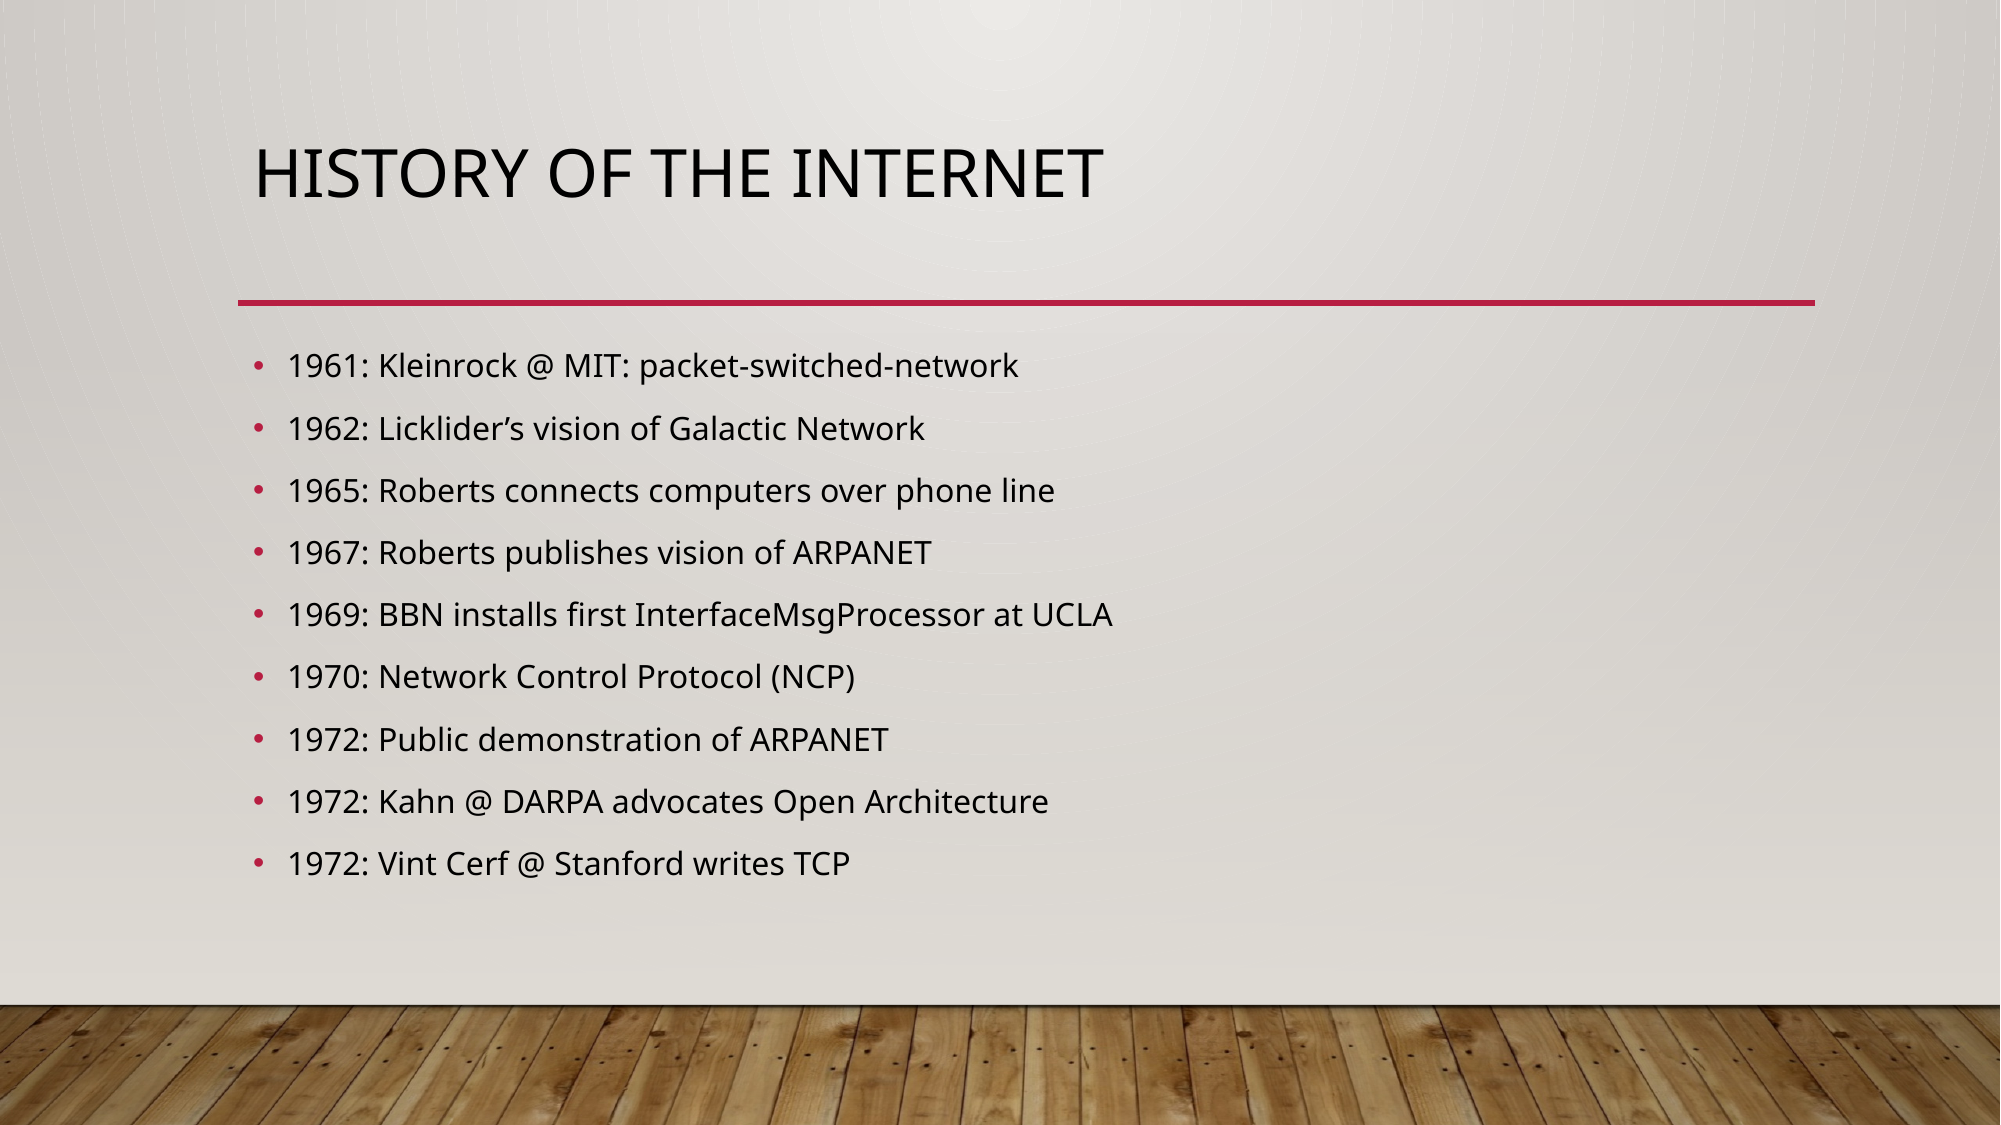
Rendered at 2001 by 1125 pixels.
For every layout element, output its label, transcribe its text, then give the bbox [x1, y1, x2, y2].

list 1961: Kleinrock @ MIT: packet-switched-network 1962: Licklider’s vision of Galactic Network 1965: Roberts connects computers over phone line 1967: Roberts publishes vision of ARPANET 1969: BBN installs first InterfaceMsgProcessor at UCLA 1970: Network Control Protocol (NCP) 1972: Public demonstration of ARPANET 1972: Kahn @ DARPA advocates Open Architecture 1972: Vint Cerf @ Stanford writes TCP [238, 330, 1814, 897]
title History of the Internet [238, 131, 1814, 305]
picture [0, 1005, 2000, 1125]
